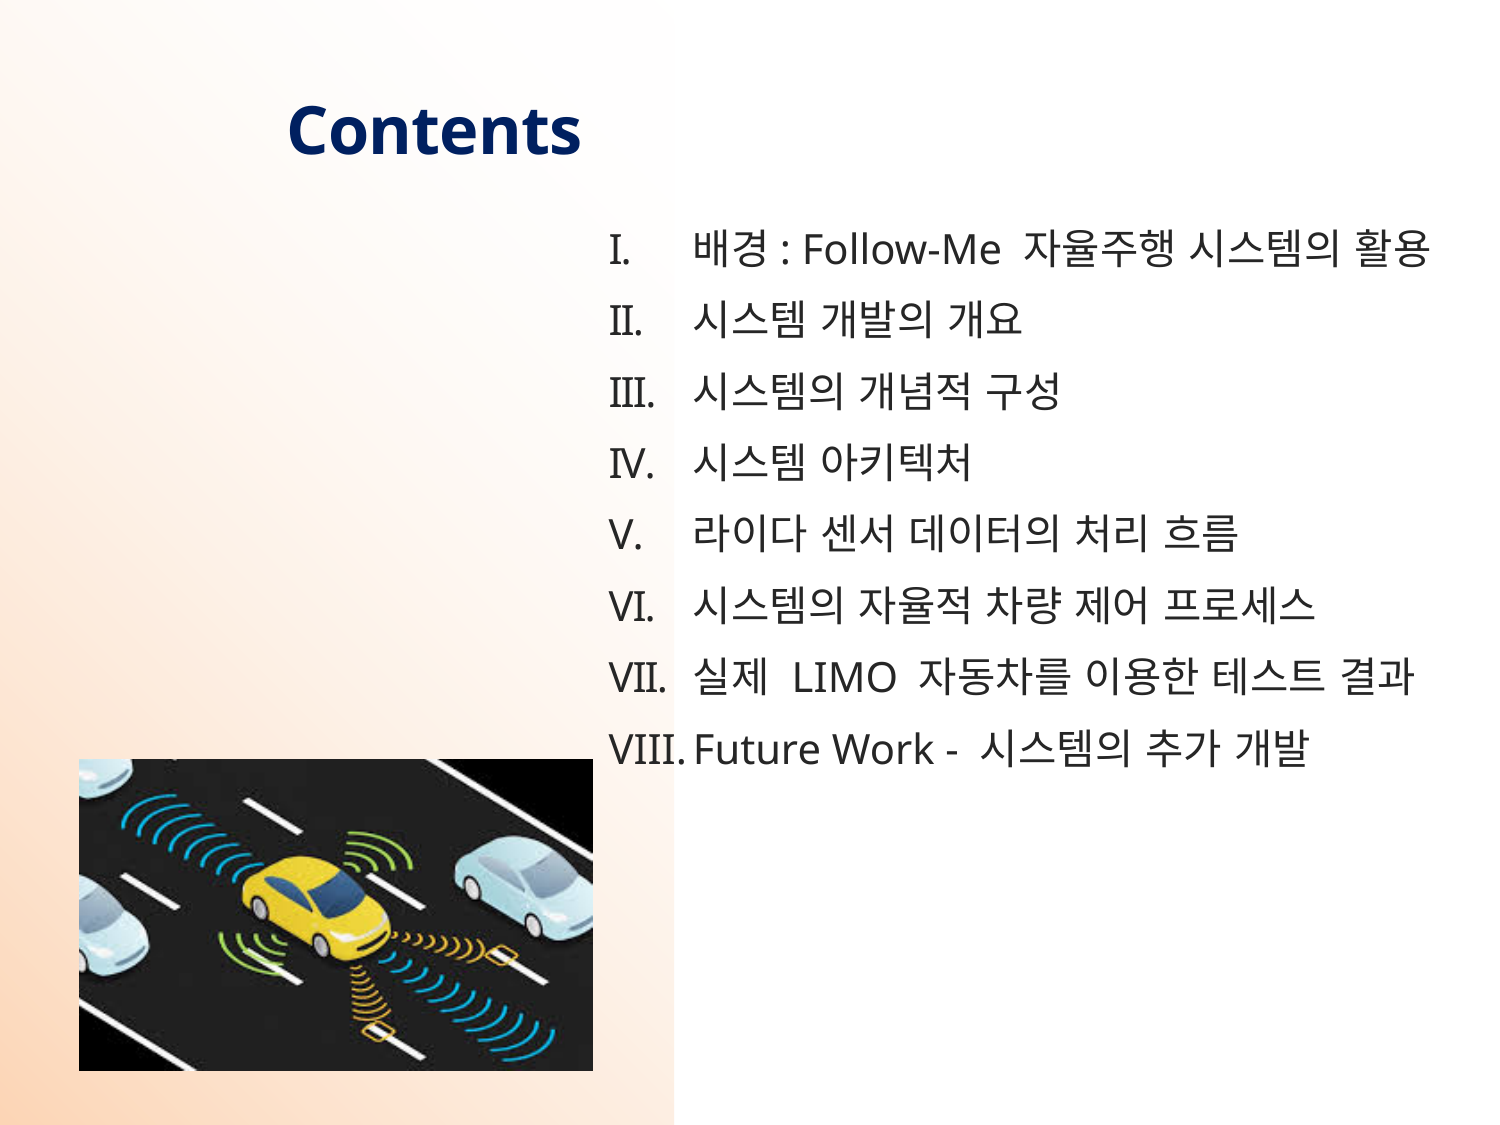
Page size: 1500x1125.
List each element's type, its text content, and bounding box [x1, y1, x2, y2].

picture [79, 759, 593, 1071]
text_box 배경: Follow-Me 자율주행 시스템의 활용 시스템 개발의 개요 시스템의 개념적 구성 시스템 아키텍처 라이다 센서 데이터의 처리 흐름 시스템의 자율적 차량 제어 프로세스 실제 LIMO 자동차를 이용한 테스트 결과 Future Work - 시스템의 추가 개발 [593, 215, 1486, 780]
text_box Contents [269, 87, 594, 168]
